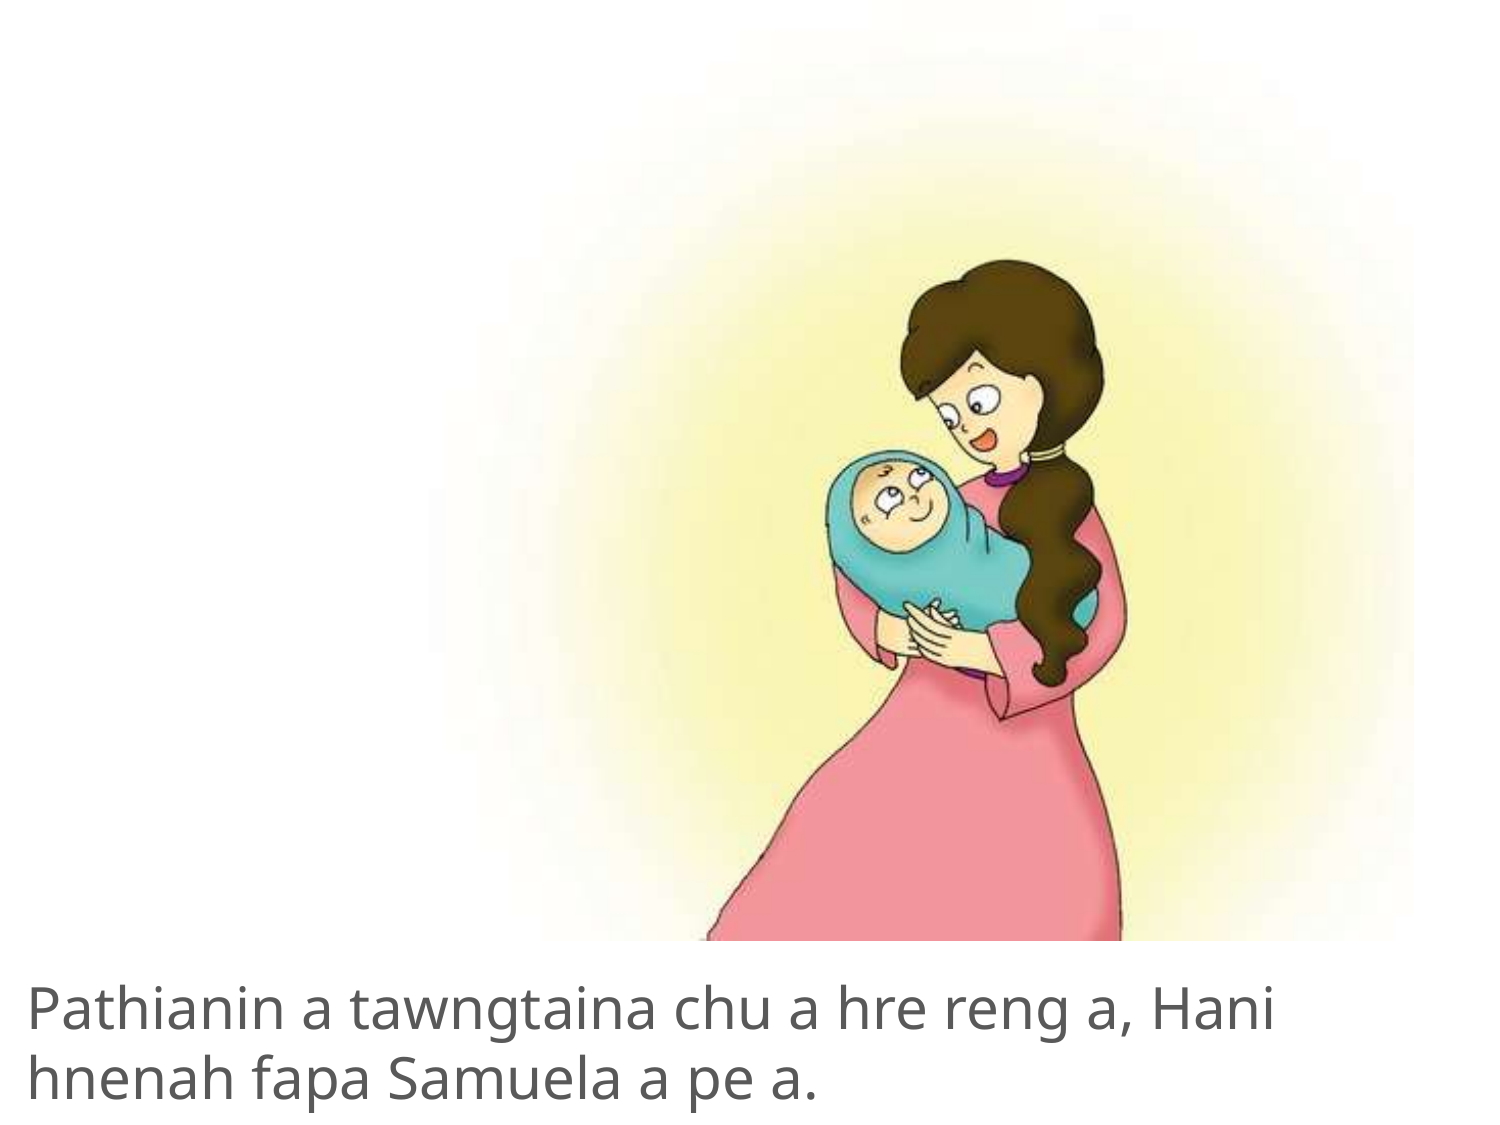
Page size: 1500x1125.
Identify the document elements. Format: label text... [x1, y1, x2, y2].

text_box Pathianin a tawngtaina chu a hre reng a, Hani hnenah fapa Samuela a pe a. [11, 964, 1483, 1119]
picture [86, 0, 1414, 941]
